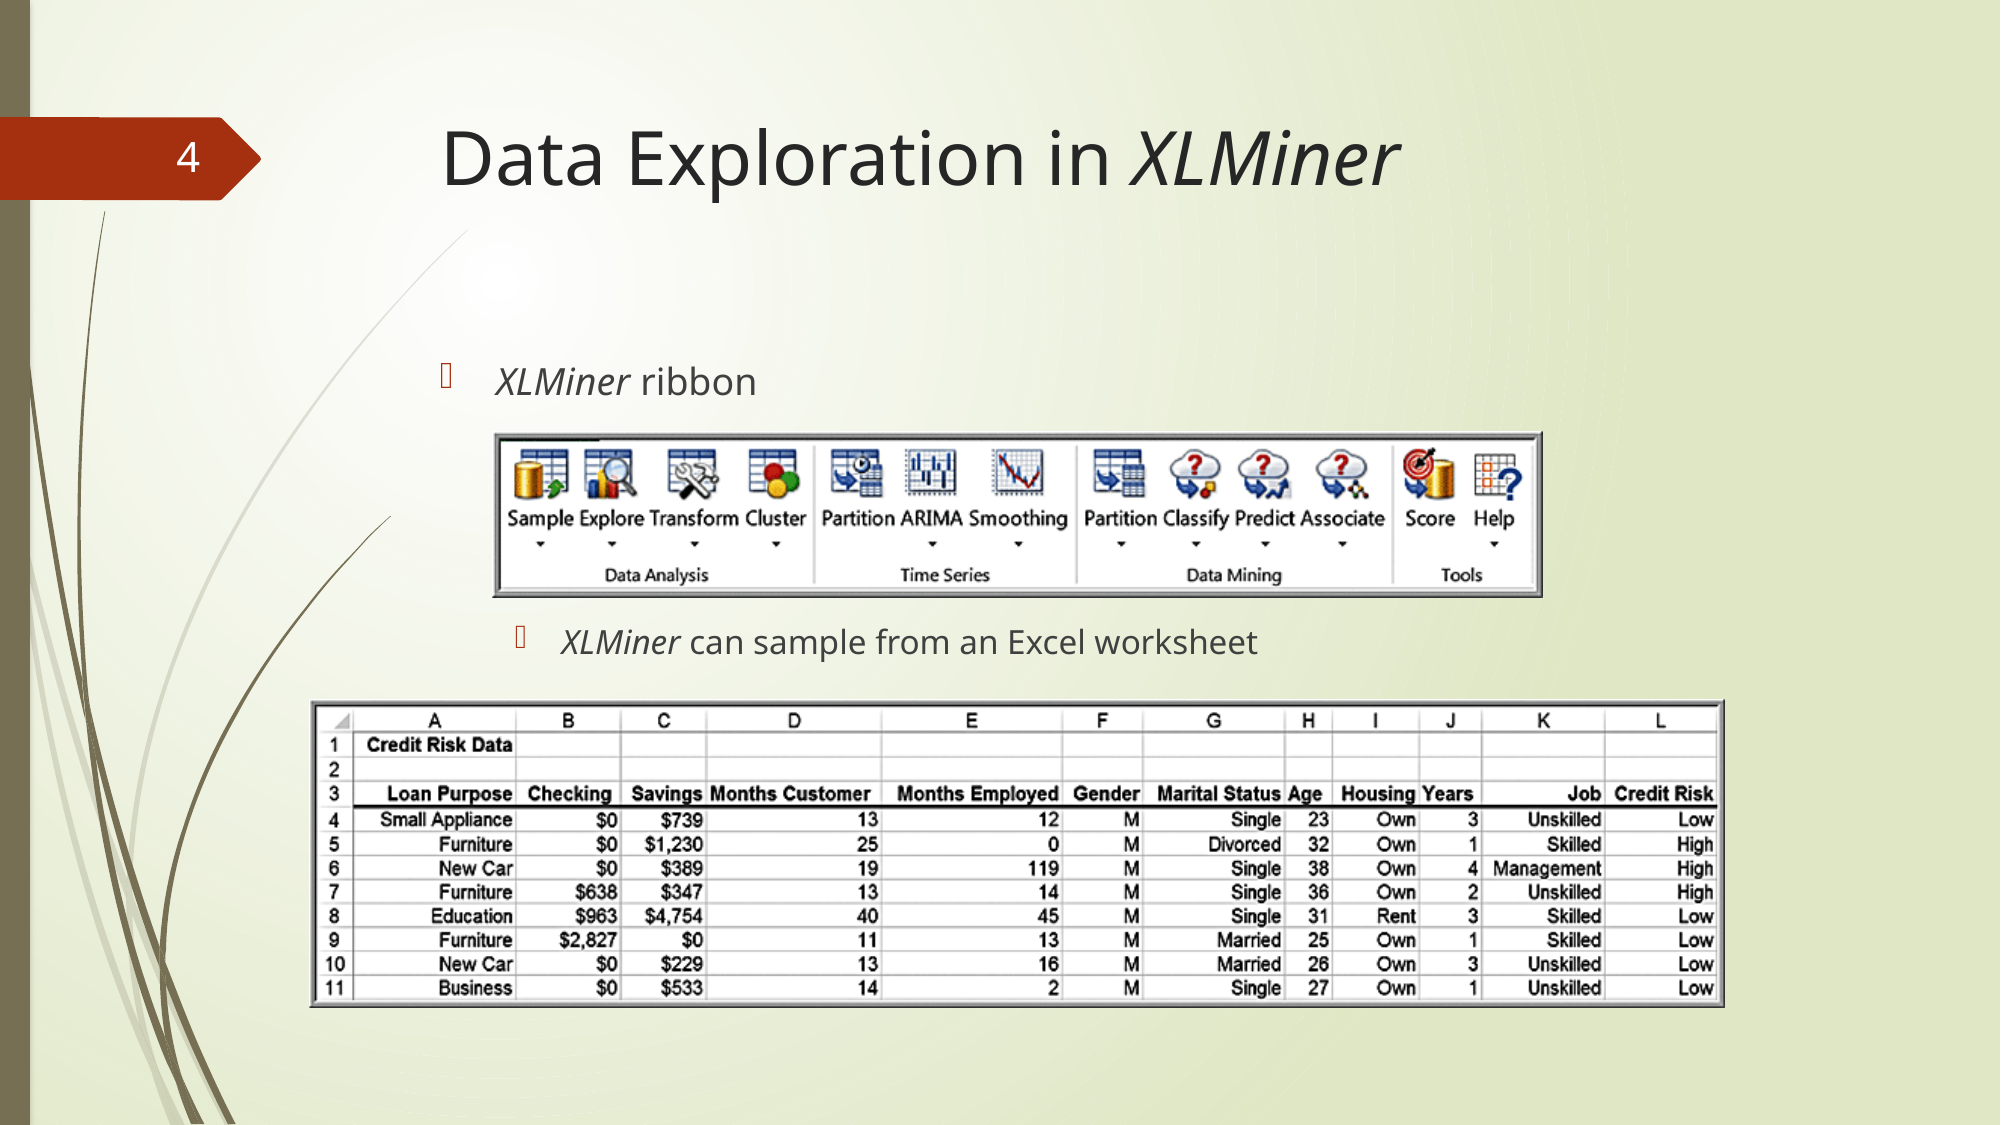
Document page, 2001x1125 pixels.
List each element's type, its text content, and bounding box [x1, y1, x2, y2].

list XLMiner ribbon XLMiner can sample from an Excel worksheet [424, 350, 1888, 970]
title Data Exploration in XLMiner [425, 102, 1888, 313]
picture [491, 431, 1543, 599]
slide_number 4 [87, 129, 216, 190]
picture [309, 699, 1725, 1008]
